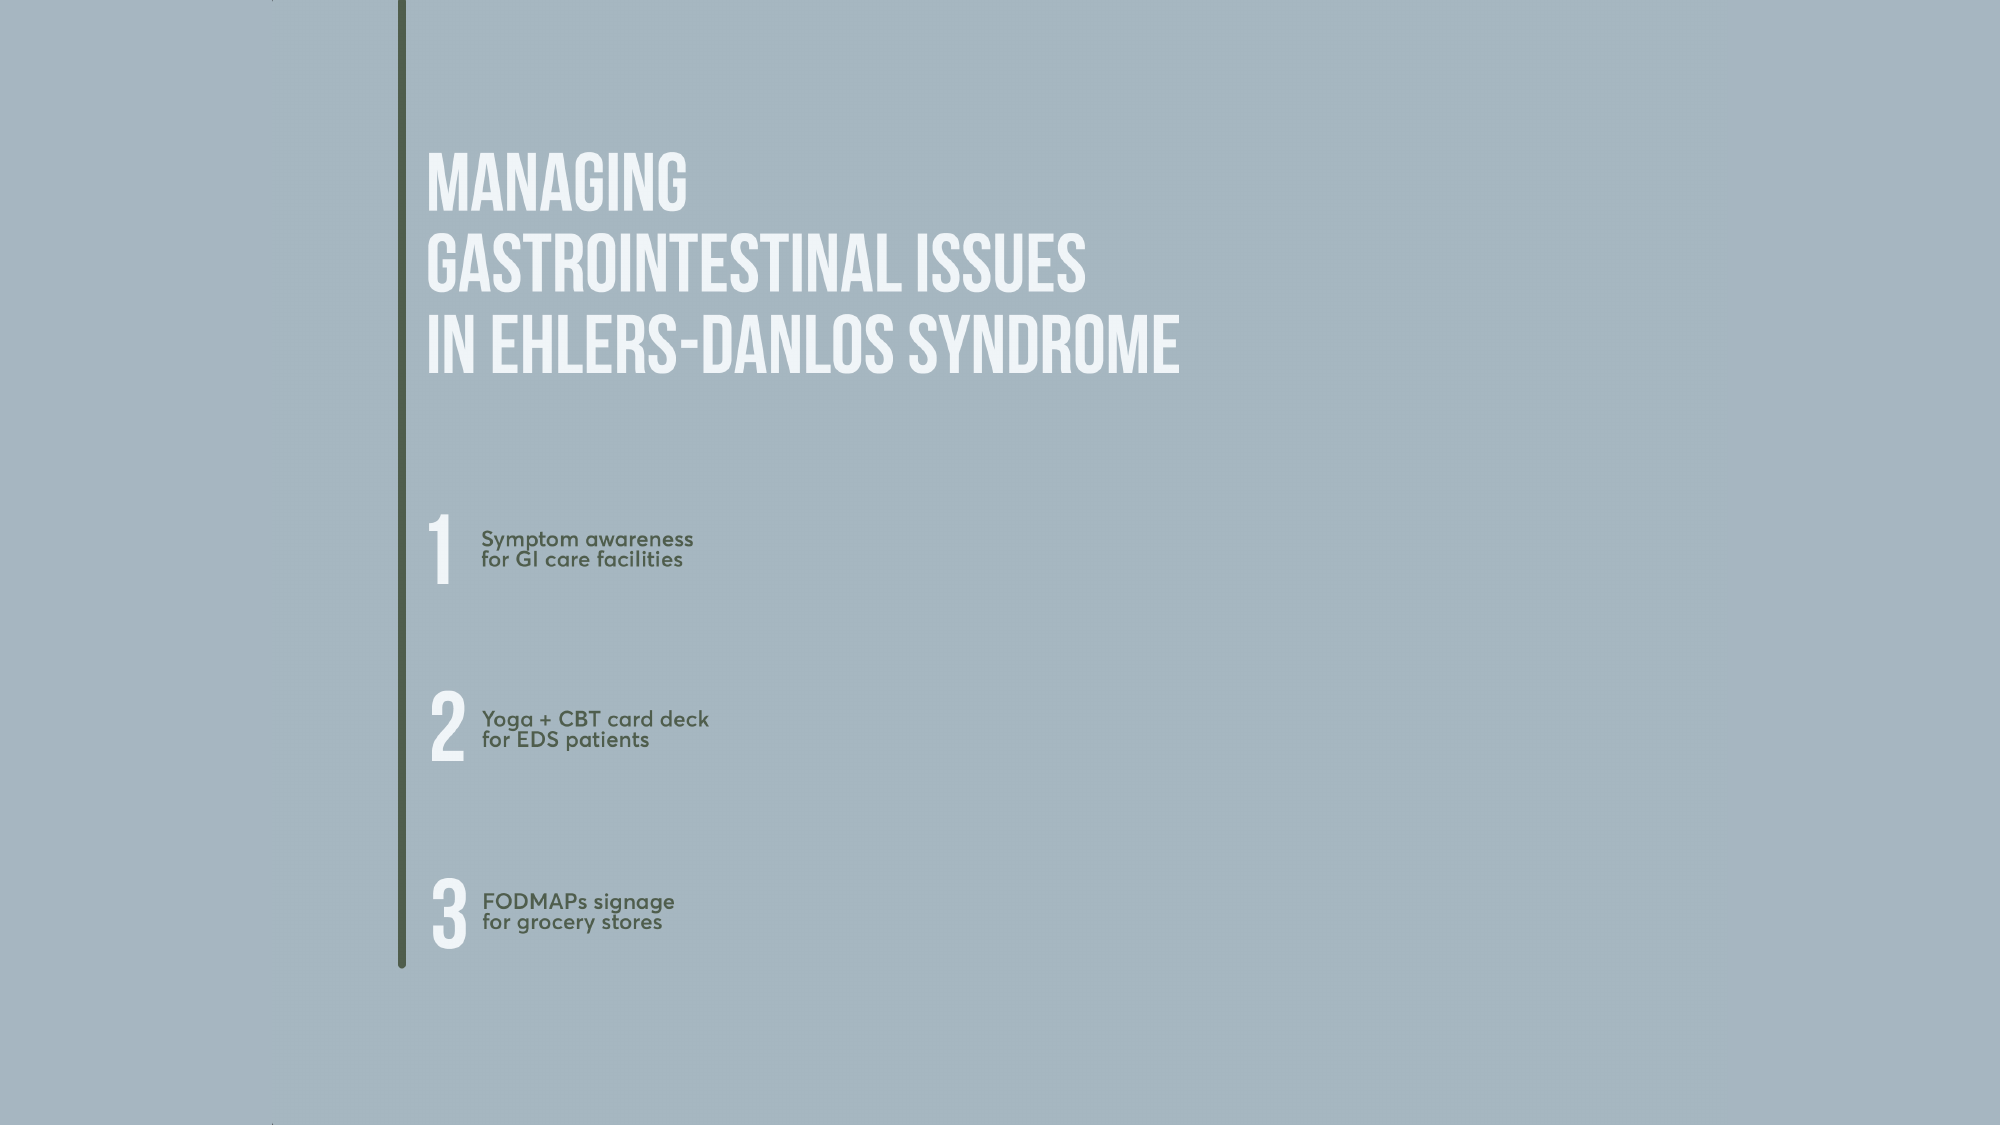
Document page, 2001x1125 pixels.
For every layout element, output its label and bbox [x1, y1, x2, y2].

picture [272, 0, 1728, 1125]
